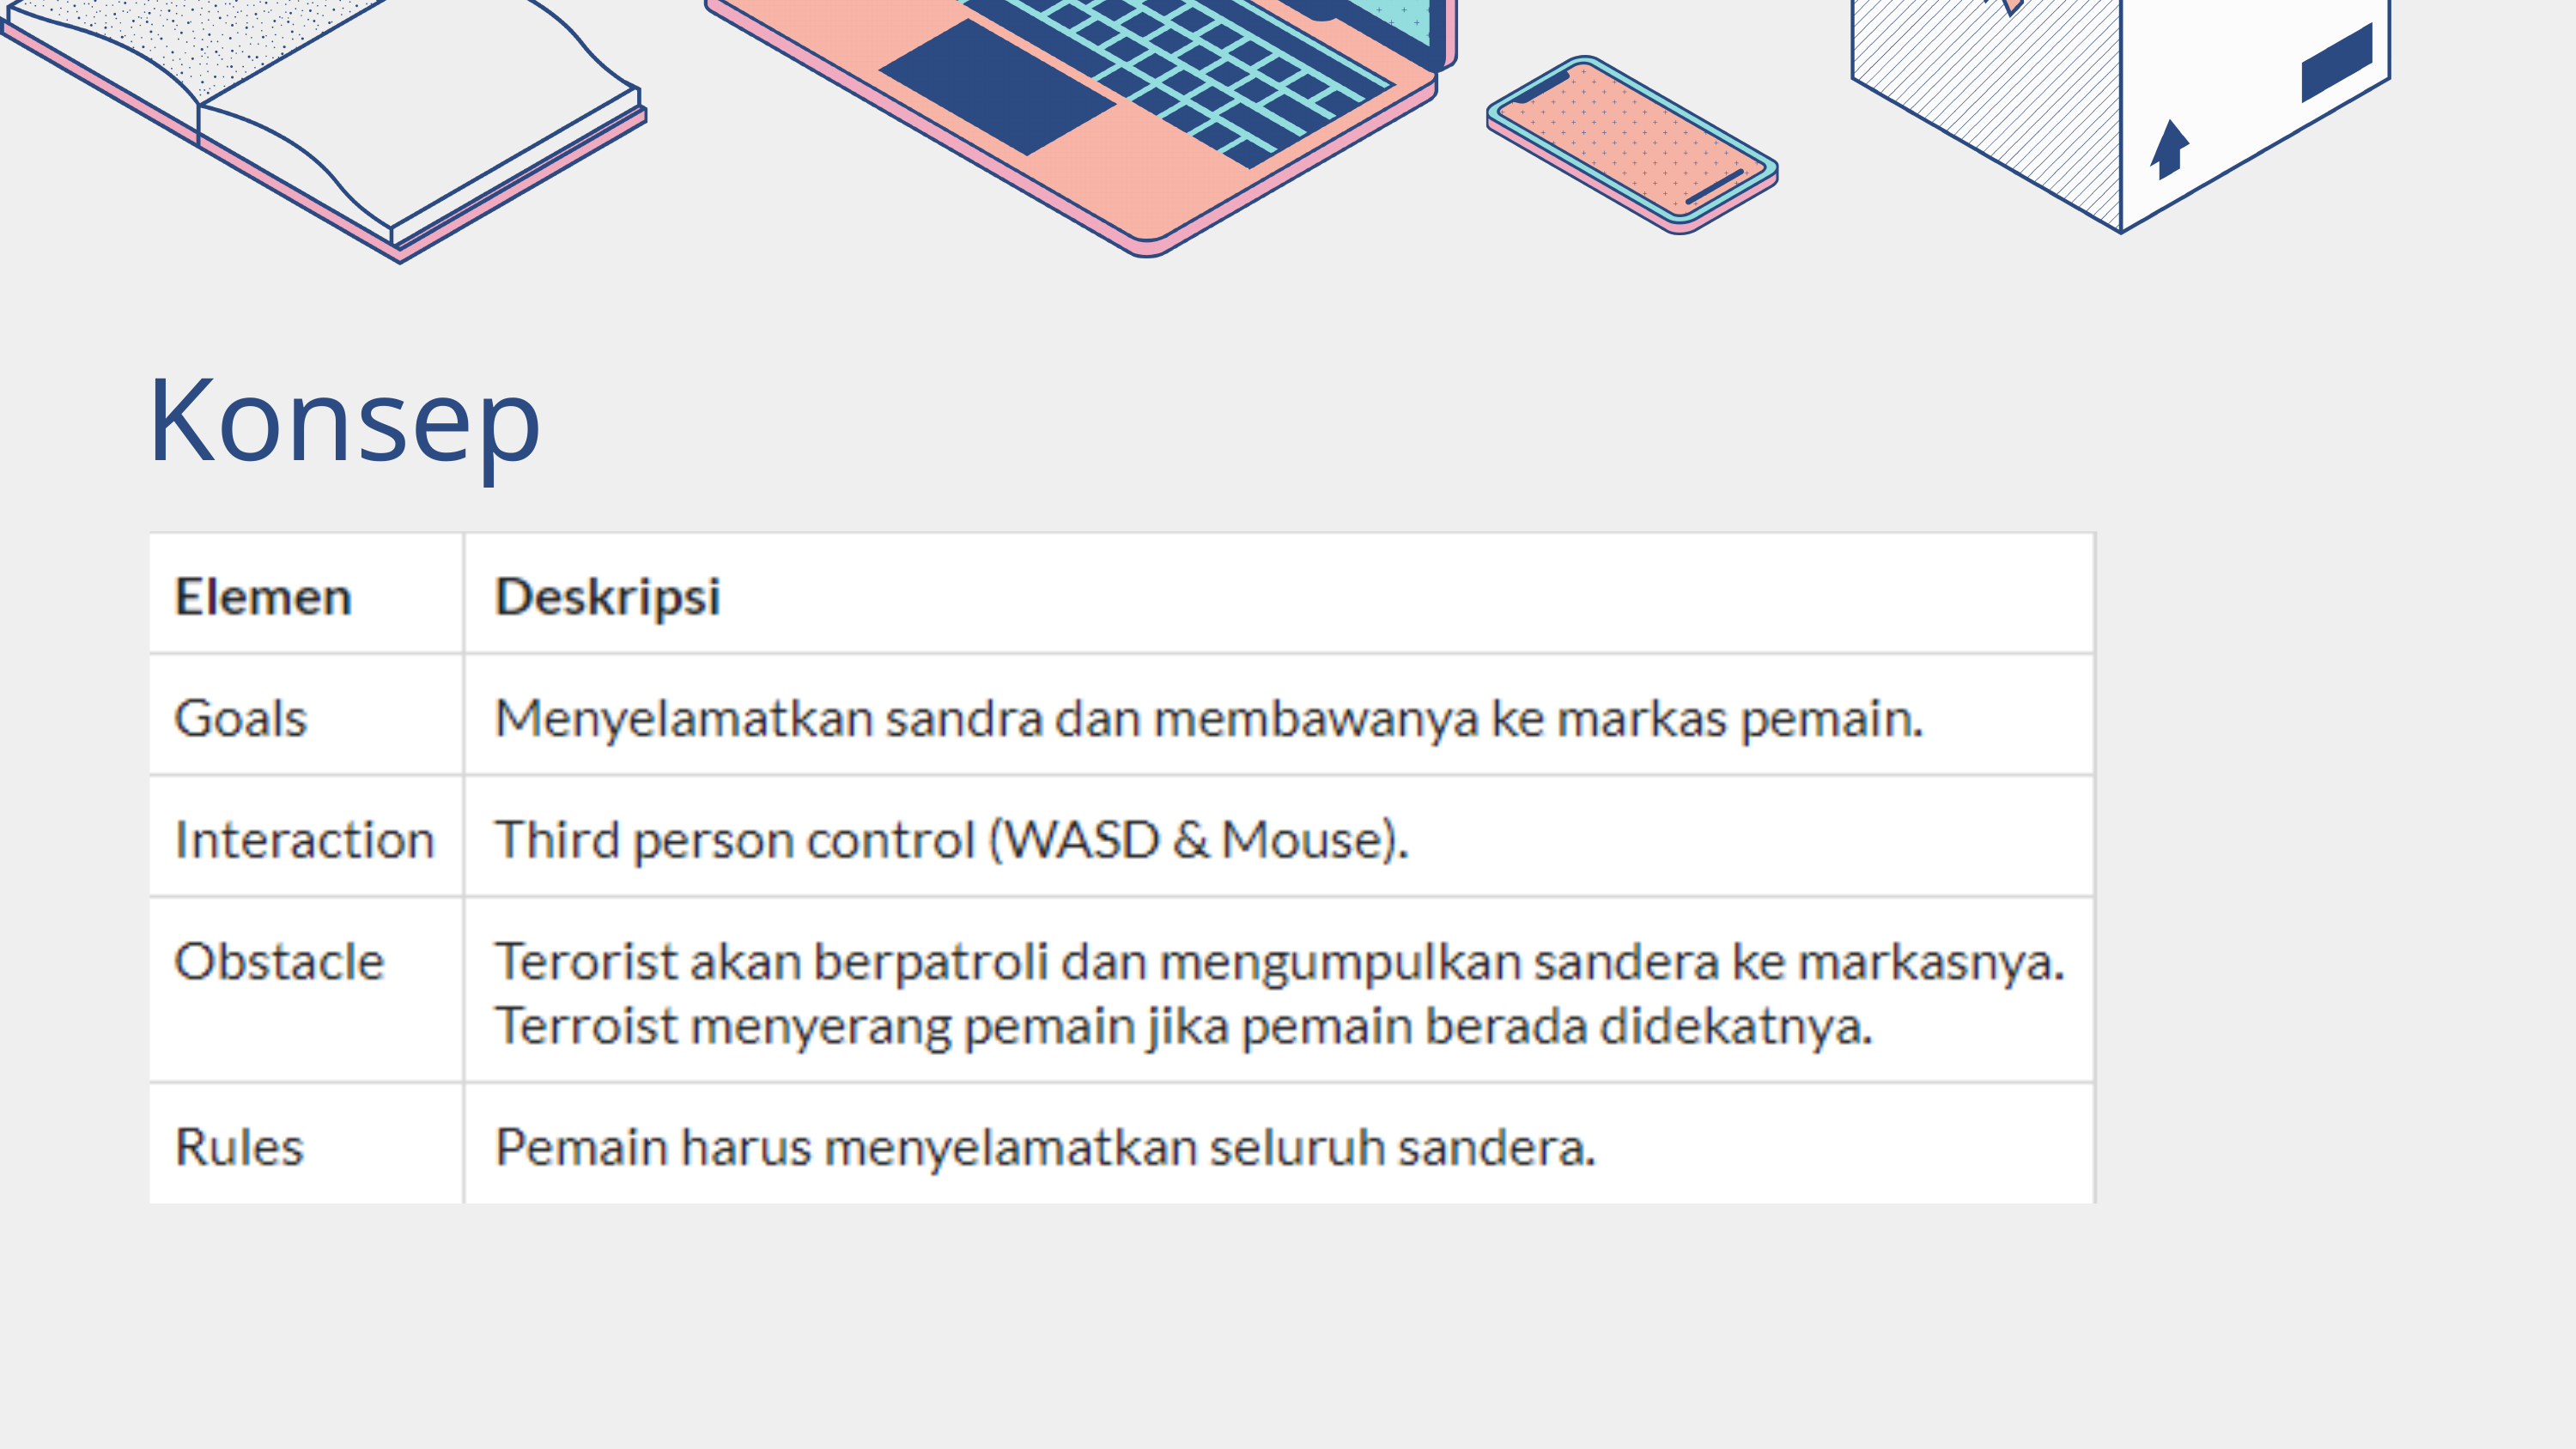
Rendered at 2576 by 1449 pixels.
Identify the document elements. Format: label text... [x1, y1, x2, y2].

text_box [149, 531, 2098, 1203]
text_box [1850, 0, 2391, 235]
text_box [0, 0, 648, 265]
text_box [1485, 55, 1779, 235]
text_box [703, 0, 1459, 258]
text_box Konsep [144, 346, 993, 484]
